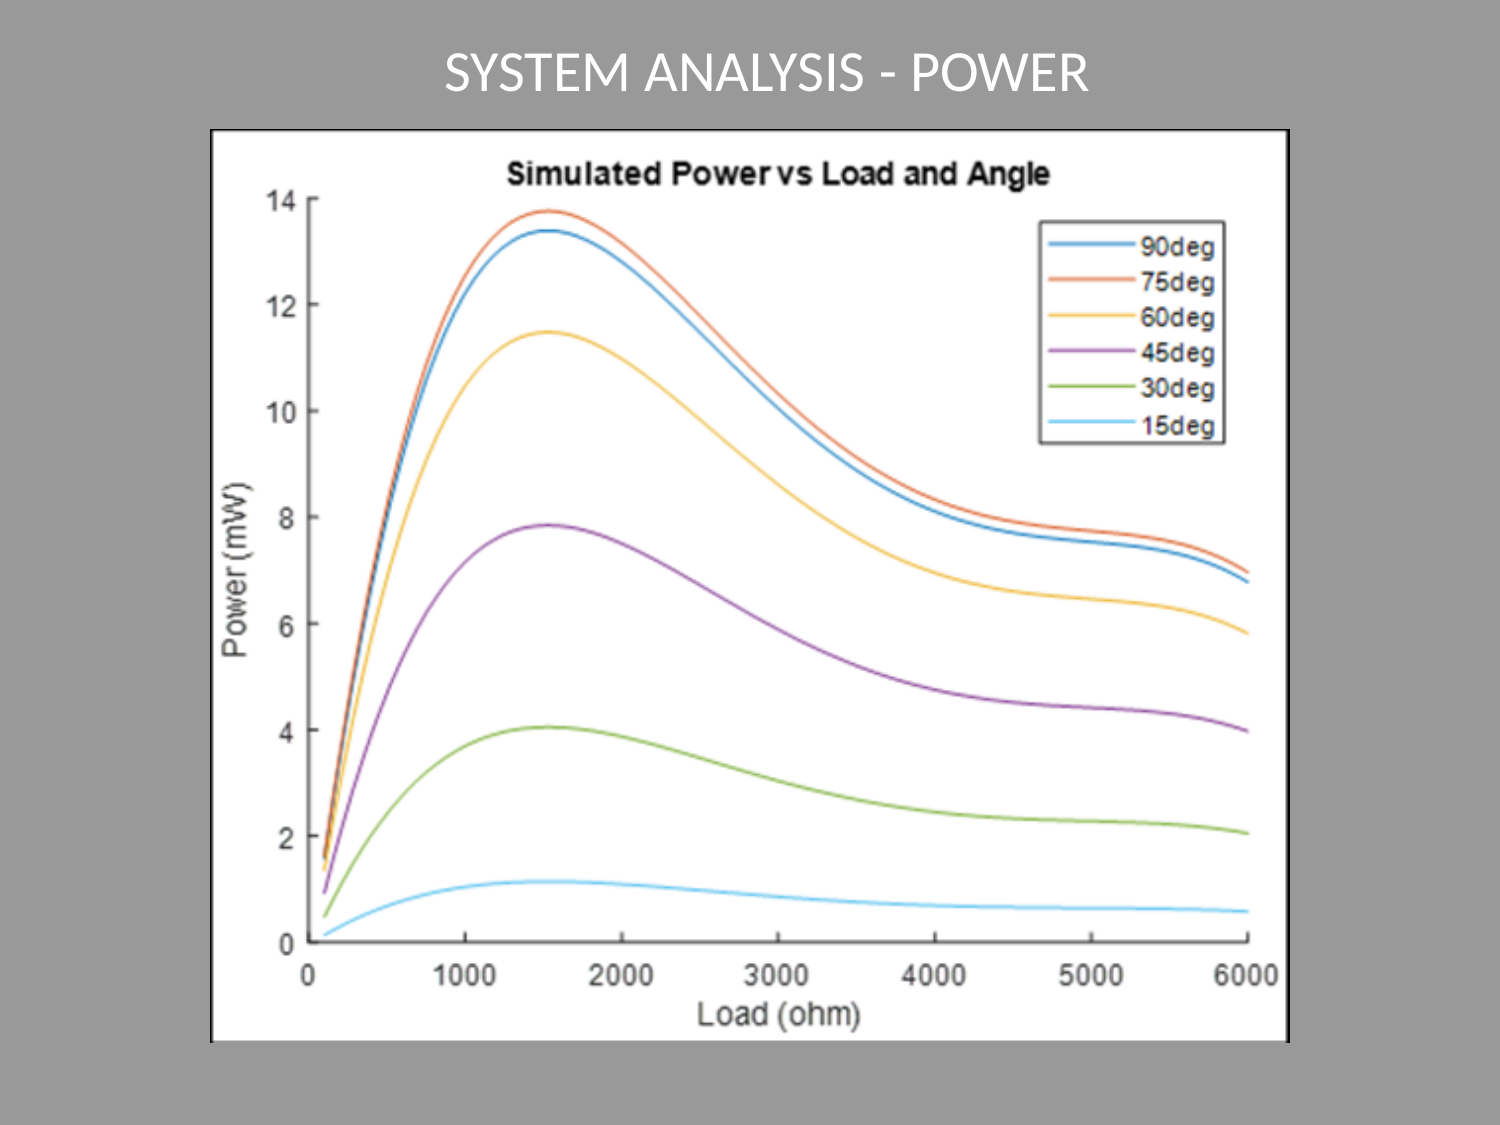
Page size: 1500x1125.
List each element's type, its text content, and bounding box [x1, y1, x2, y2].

text_box SYSTEM ANALYSIS - POWER [49, 17, 1486, 129]
picture [210, 129, 1290, 1043]
